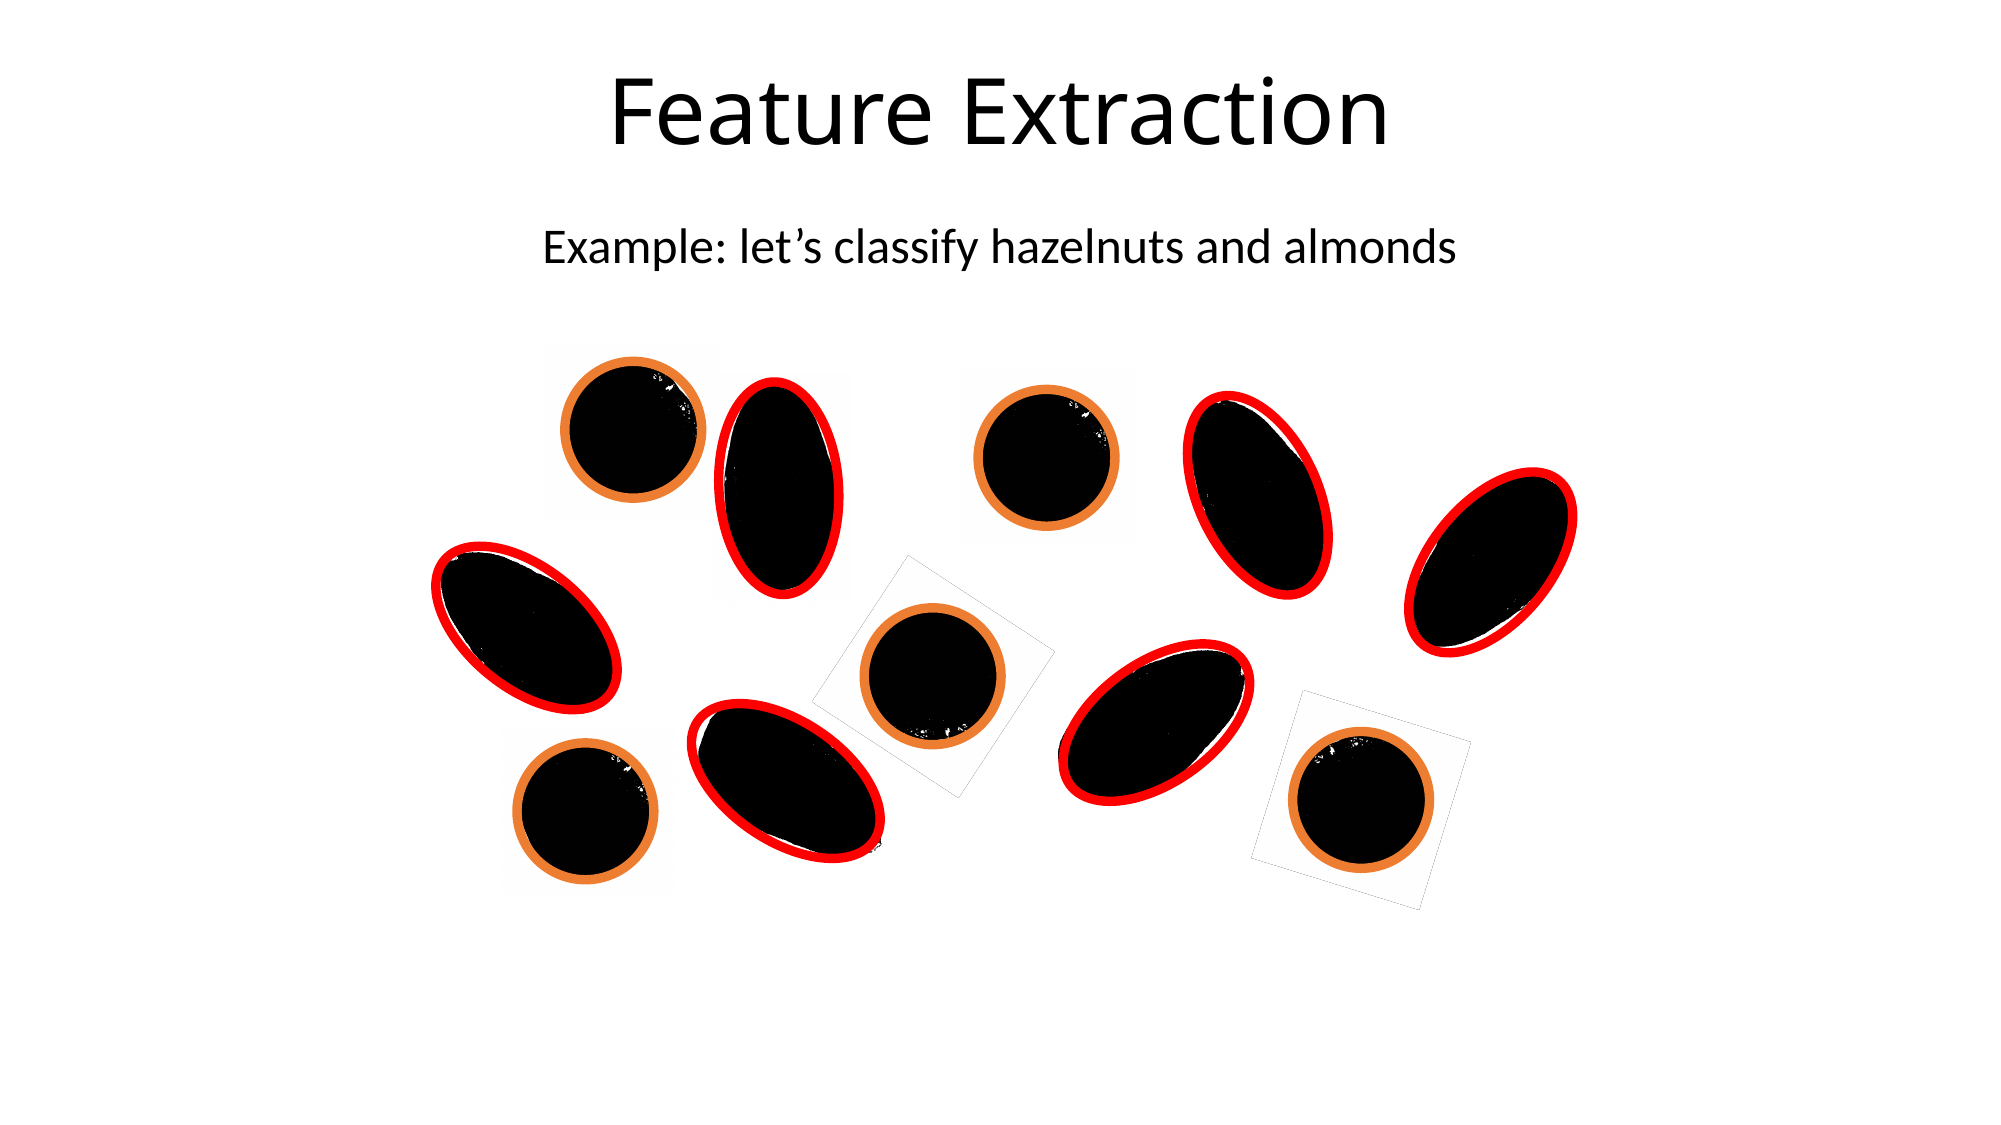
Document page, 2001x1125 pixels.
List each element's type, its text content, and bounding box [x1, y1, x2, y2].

text_box [434, 548, 459, 646]
text_box [598, 615, 619, 706]
title Feature Extraction [137, 5, 1863, 224]
text_box [1560, 480, 1574, 568]
text_box [690, 705, 719, 804]
picture [1273, 712, 1449, 888]
text_box Example: let’s classify hazelnuts and almonds [527, 205, 1473, 281]
picture [1083, 379, 1329, 841]
text_box [1407, 560, 1420, 644]
text_box [1223, 645, 1251, 744]
picture [1420, 443, 1560, 677]
text_box [1062, 709, 1083, 797]
picture [459, 342, 1021, 900]
picture [959, 369, 1135, 545]
text_box [859, 766, 882, 855]
